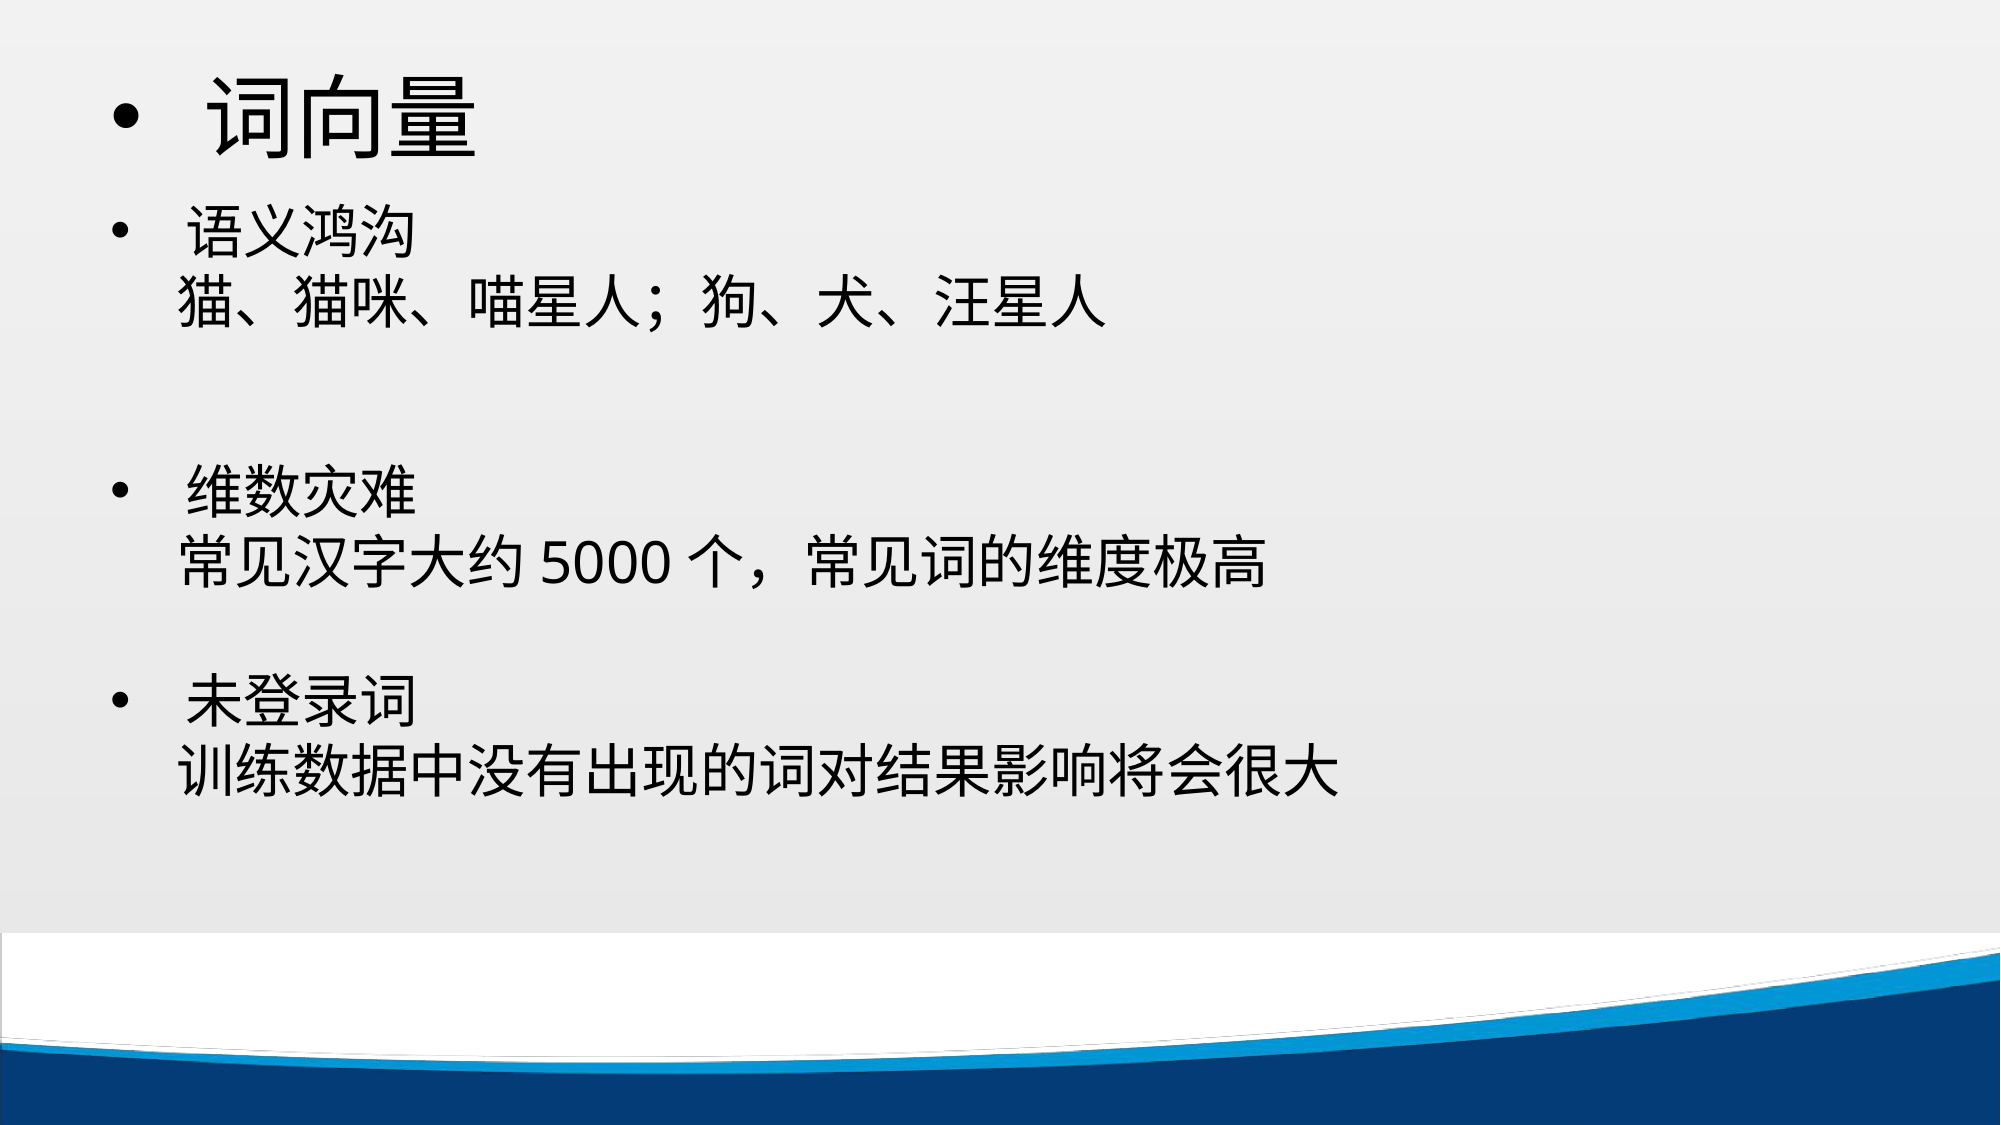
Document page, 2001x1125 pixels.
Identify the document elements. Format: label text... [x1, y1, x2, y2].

text_box 词向量 语义鸿沟 猫、猫咪、喵星人；狗、犬、汪星人 维数灾难 常见汉字大约5000个，常见词的维度极高 未登录词 训练数据中没有出现的词对结果影响将会很大 [95, 52, 1779, 812]
picture [0, 980, 2000, 1125]
picture [0, 933, 2000, 1063]
